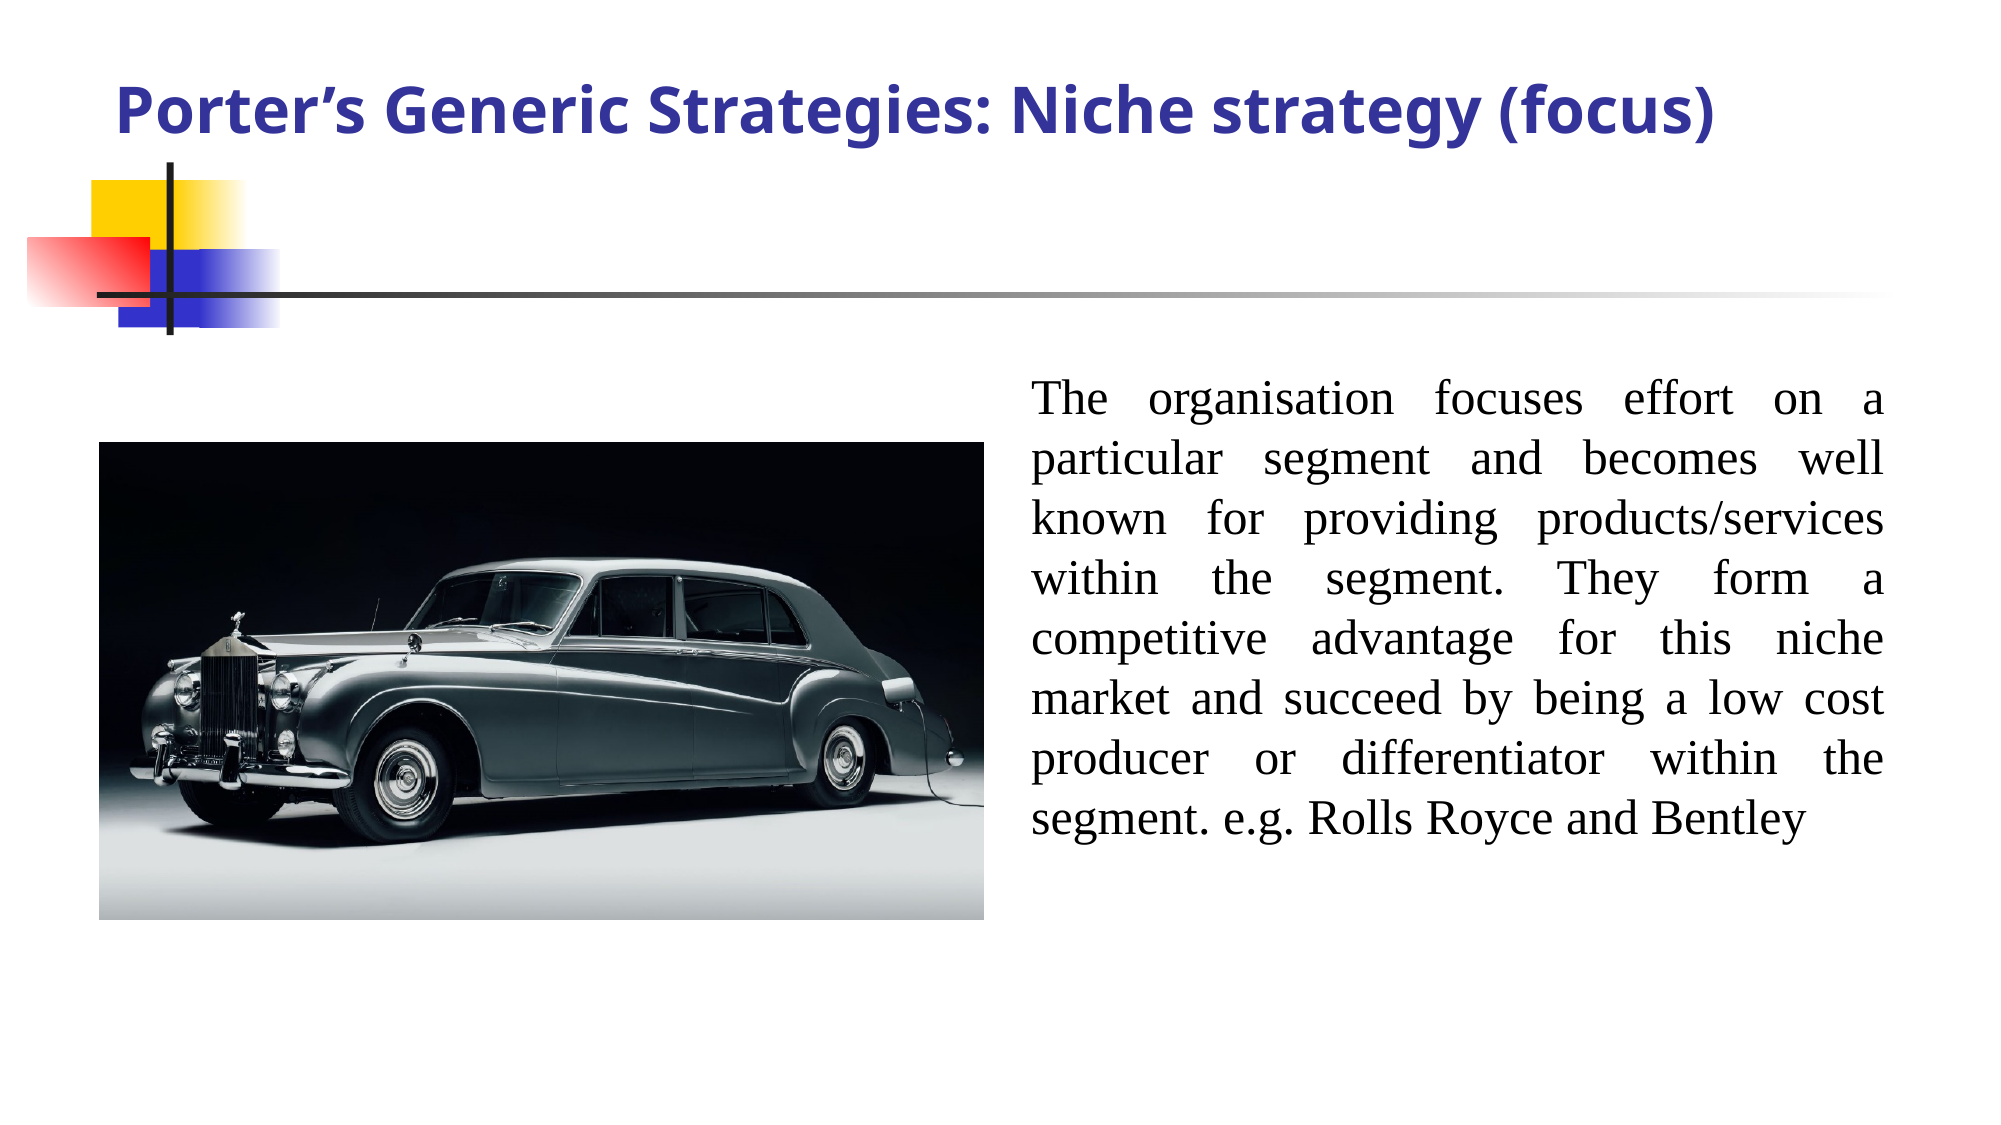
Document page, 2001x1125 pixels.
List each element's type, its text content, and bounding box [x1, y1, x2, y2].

picture [99, 441, 984, 920]
list The organisation focuses effort on a particular segment and becomes well known for providing products/services within the segment. They form a competitive advantage for this niche market and succeed by being a low cost producer or differentiator within the segment. e.g. Rolls Royce and Bentley [1015, 356, 1900, 1005]
title Porter’s Generic Strategies: Niche strategy (focus) [99, 45, 1900, 233]
